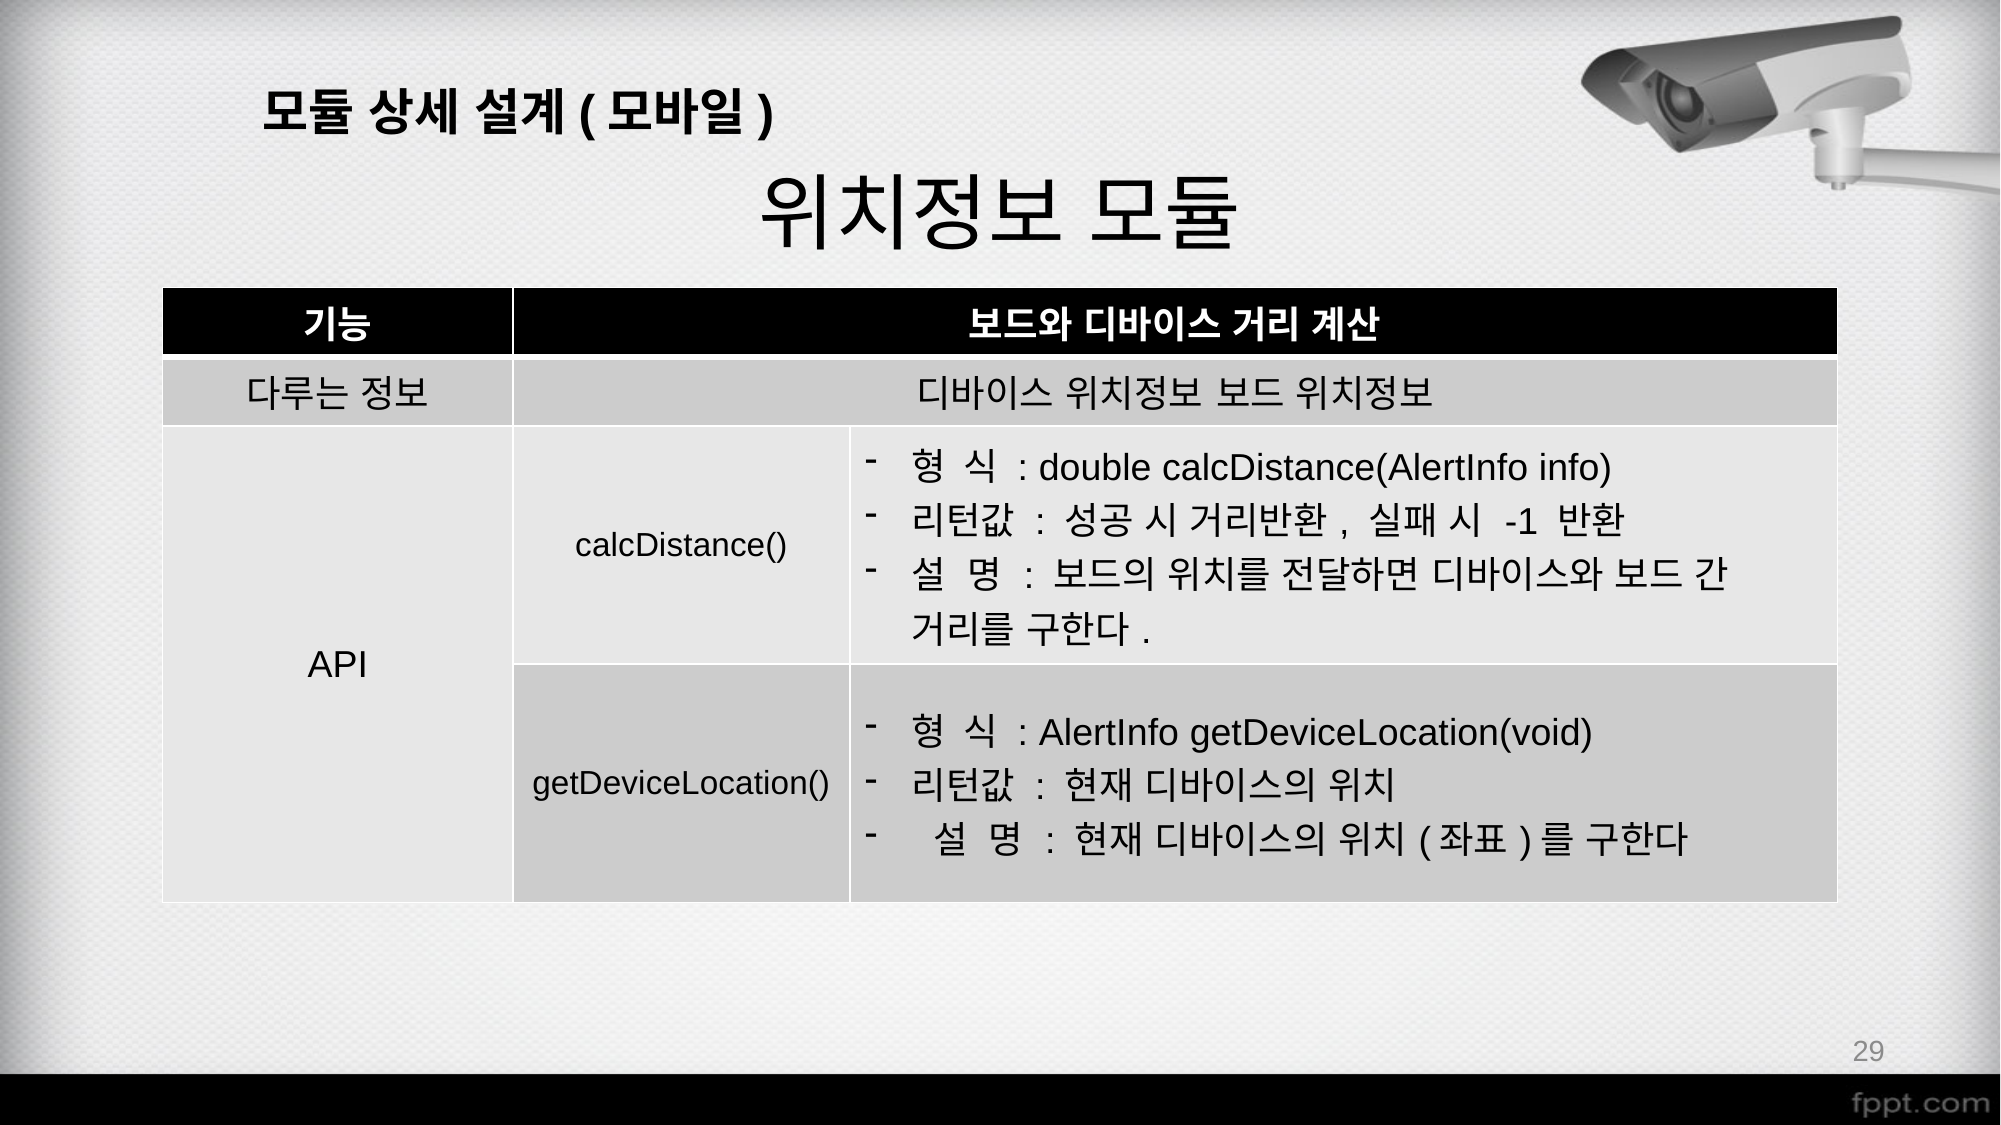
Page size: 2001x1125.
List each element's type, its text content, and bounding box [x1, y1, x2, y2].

table_header 기능 [163, 288, 512, 354]
text_box 위치정보 모듈 [324, 115, 1675, 287]
slide_number 28 [1433, 1024, 1900, 1103]
table_cell 형 식 : AlertInfo getDeviceLocation(void) 리턴값 : 현재 디바이스의 위치 설 명 : 현재 디바이스의 위치(좌표)를 구한다 [851, 665, 1837, 902]
table_cell getDeviceLocation() [514, 665, 849, 902]
table_cell 디바이스 위치정보 보드 위치정보 [514, 360, 1837, 425]
text_box 모듈 상세 설계(모바일) [247, 73, 813, 148]
table_cell API [163, 427, 512, 902]
table_header 보드와 디바이스 거리 계산 [514, 288, 1837, 354]
picture [0, 0, 2001, 1125]
table_cell 형 식 : double calcDistance(AlertInfo info) 리턴값 : 성공 시 거리반환, 실패 시 -1 반환 설 명 : 보드의 위치를 전달하면 디바이스와 보드 간 거리를 구한다. [851, 427, 1837, 663]
table_cell calcDistance() [514, 427, 849, 663]
table_cell 다루는 정보 [163, 360, 512, 425]
